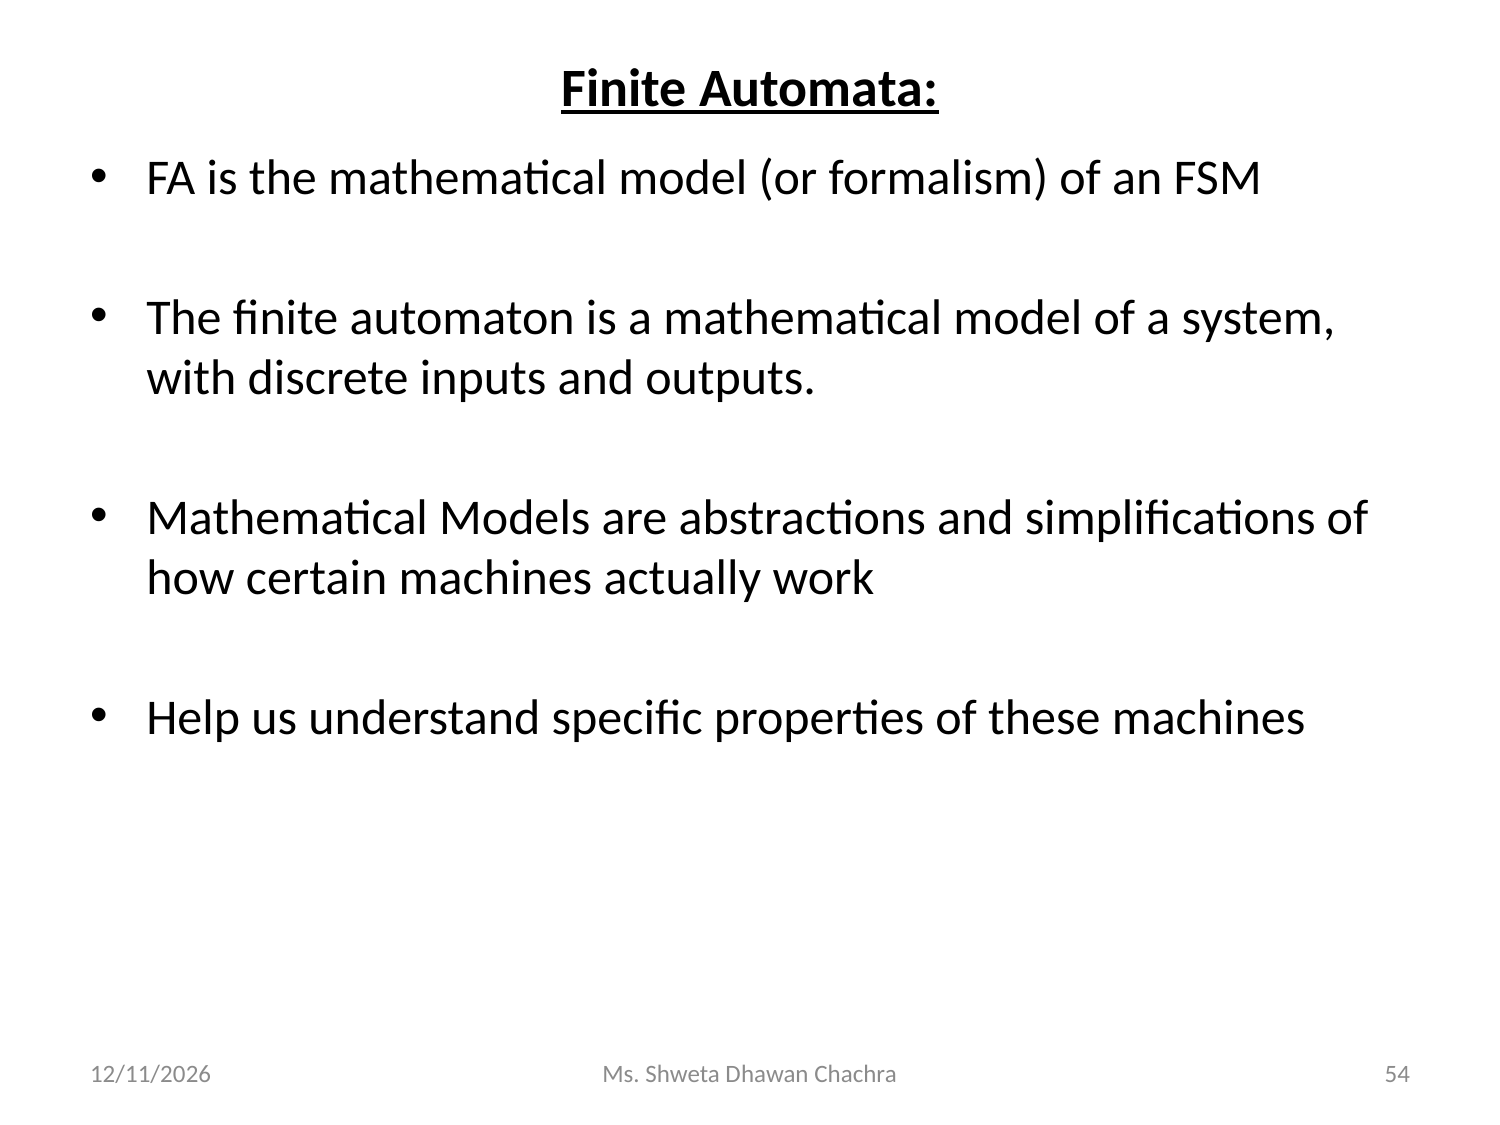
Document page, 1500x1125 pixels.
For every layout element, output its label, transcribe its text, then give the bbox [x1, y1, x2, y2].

footer Ms. Shweta Dhawan Chachra [512, 1042, 988, 1103]
title Finite Automata: [75, 45, 1425, 126]
list FA is the mathematical model (or formalism) of an FSM The finite automaton is a mathematical model of a system, with discrete inputs and outputs. Mathematical Models are abstractions and simplifications of how certain machines actually work Help us understand specific properties of these machines [75, 137, 1425, 880]
slide_number 54 [1074, 1042, 1425, 1103]
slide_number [75, 1042, 425, 1103]
